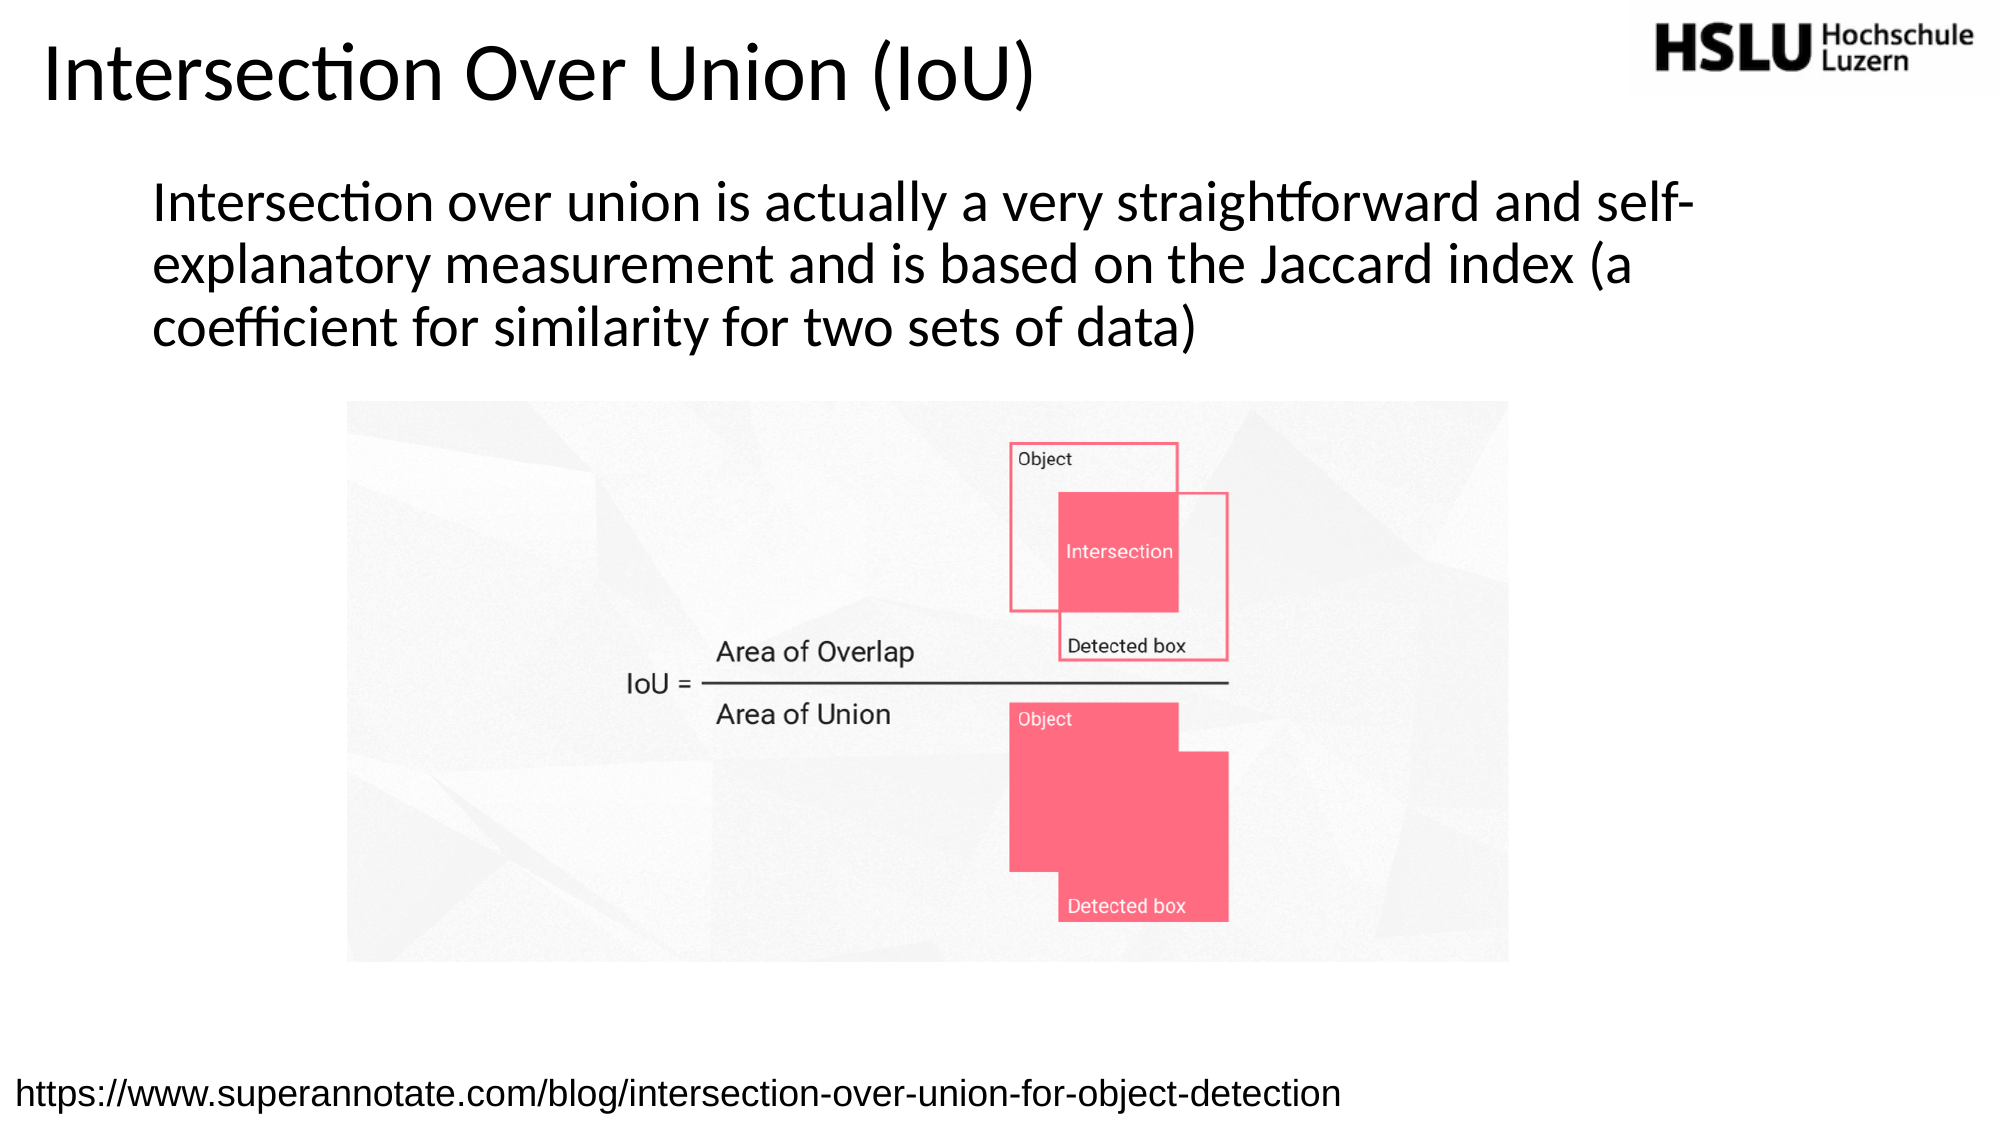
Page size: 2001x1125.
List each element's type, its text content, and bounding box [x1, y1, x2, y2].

picture [1630, 0, 2000, 96]
list Intersection over union is actually a very straightforward and self-explanatory measurement and is based on the Jaccard index (a coefficient for similarity for two sets of data) [137, 163, 1863, 878]
title Intersection Over Union (IoU) [26, 20, 1752, 127]
picture [347, 401, 1509, 962]
text_box https://www.superannotate.com/blog/intersection-over-union-for-object-detection [0, 1061, 1824, 1122]
